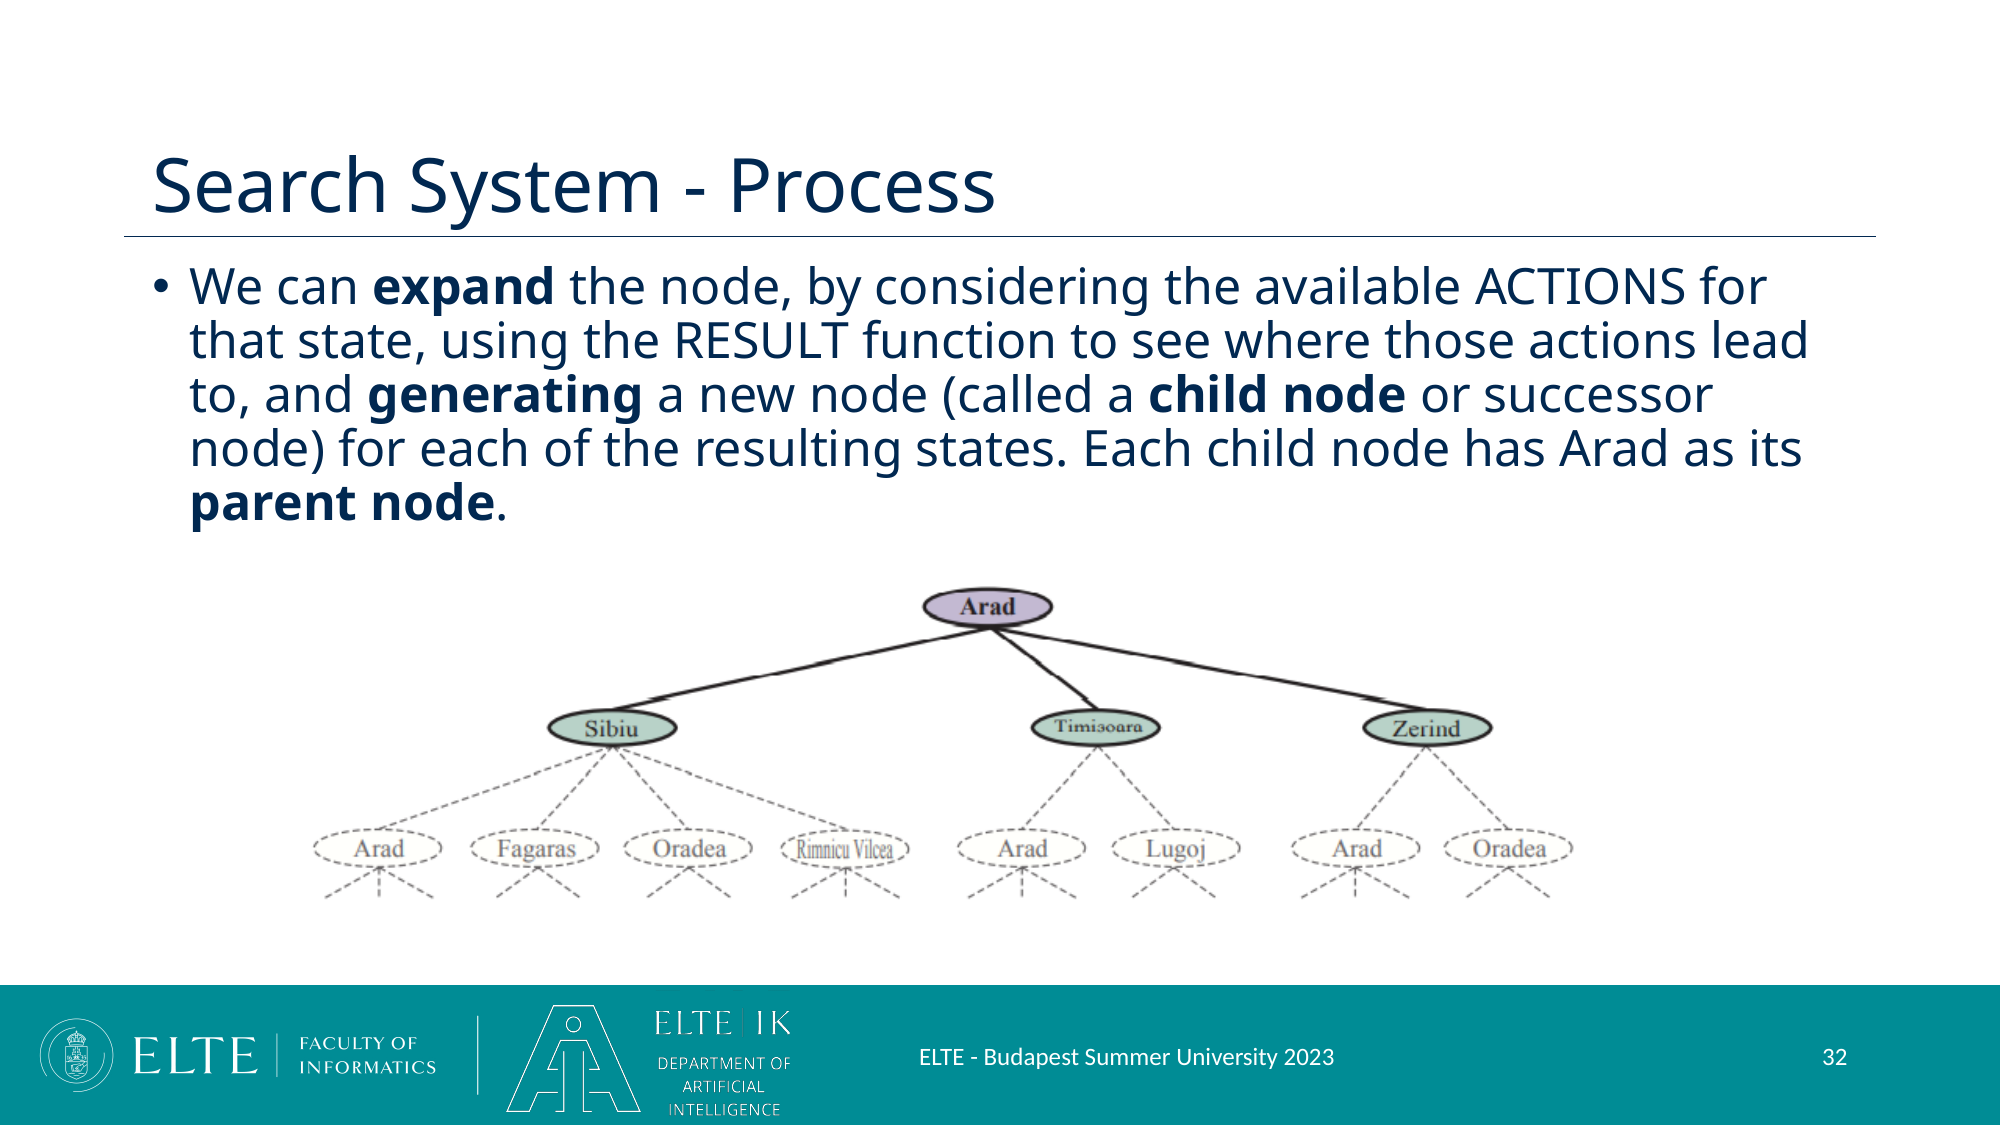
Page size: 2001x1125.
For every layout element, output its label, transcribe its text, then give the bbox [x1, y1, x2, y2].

picture [0, 985, 2000, 1125]
list We can expand the node, by considering the available ACTIONS for that state, using the RESULT function to see where those actions lead to, and generating a new node (called a child node or successor node) for each of the resulting states. Each child node has Arad as its parent node. [137, 254, 1863, 968]
title Search System - Process [137, 59, 1863, 237]
footer ELTE - Budapest Summer University 2023 [790, 1025, 1465, 1085]
picture [256, 557, 1744, 944]
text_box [504, 990, 790, 1120]
slide_number 32 [1563, 1026, 1863, 1085]
